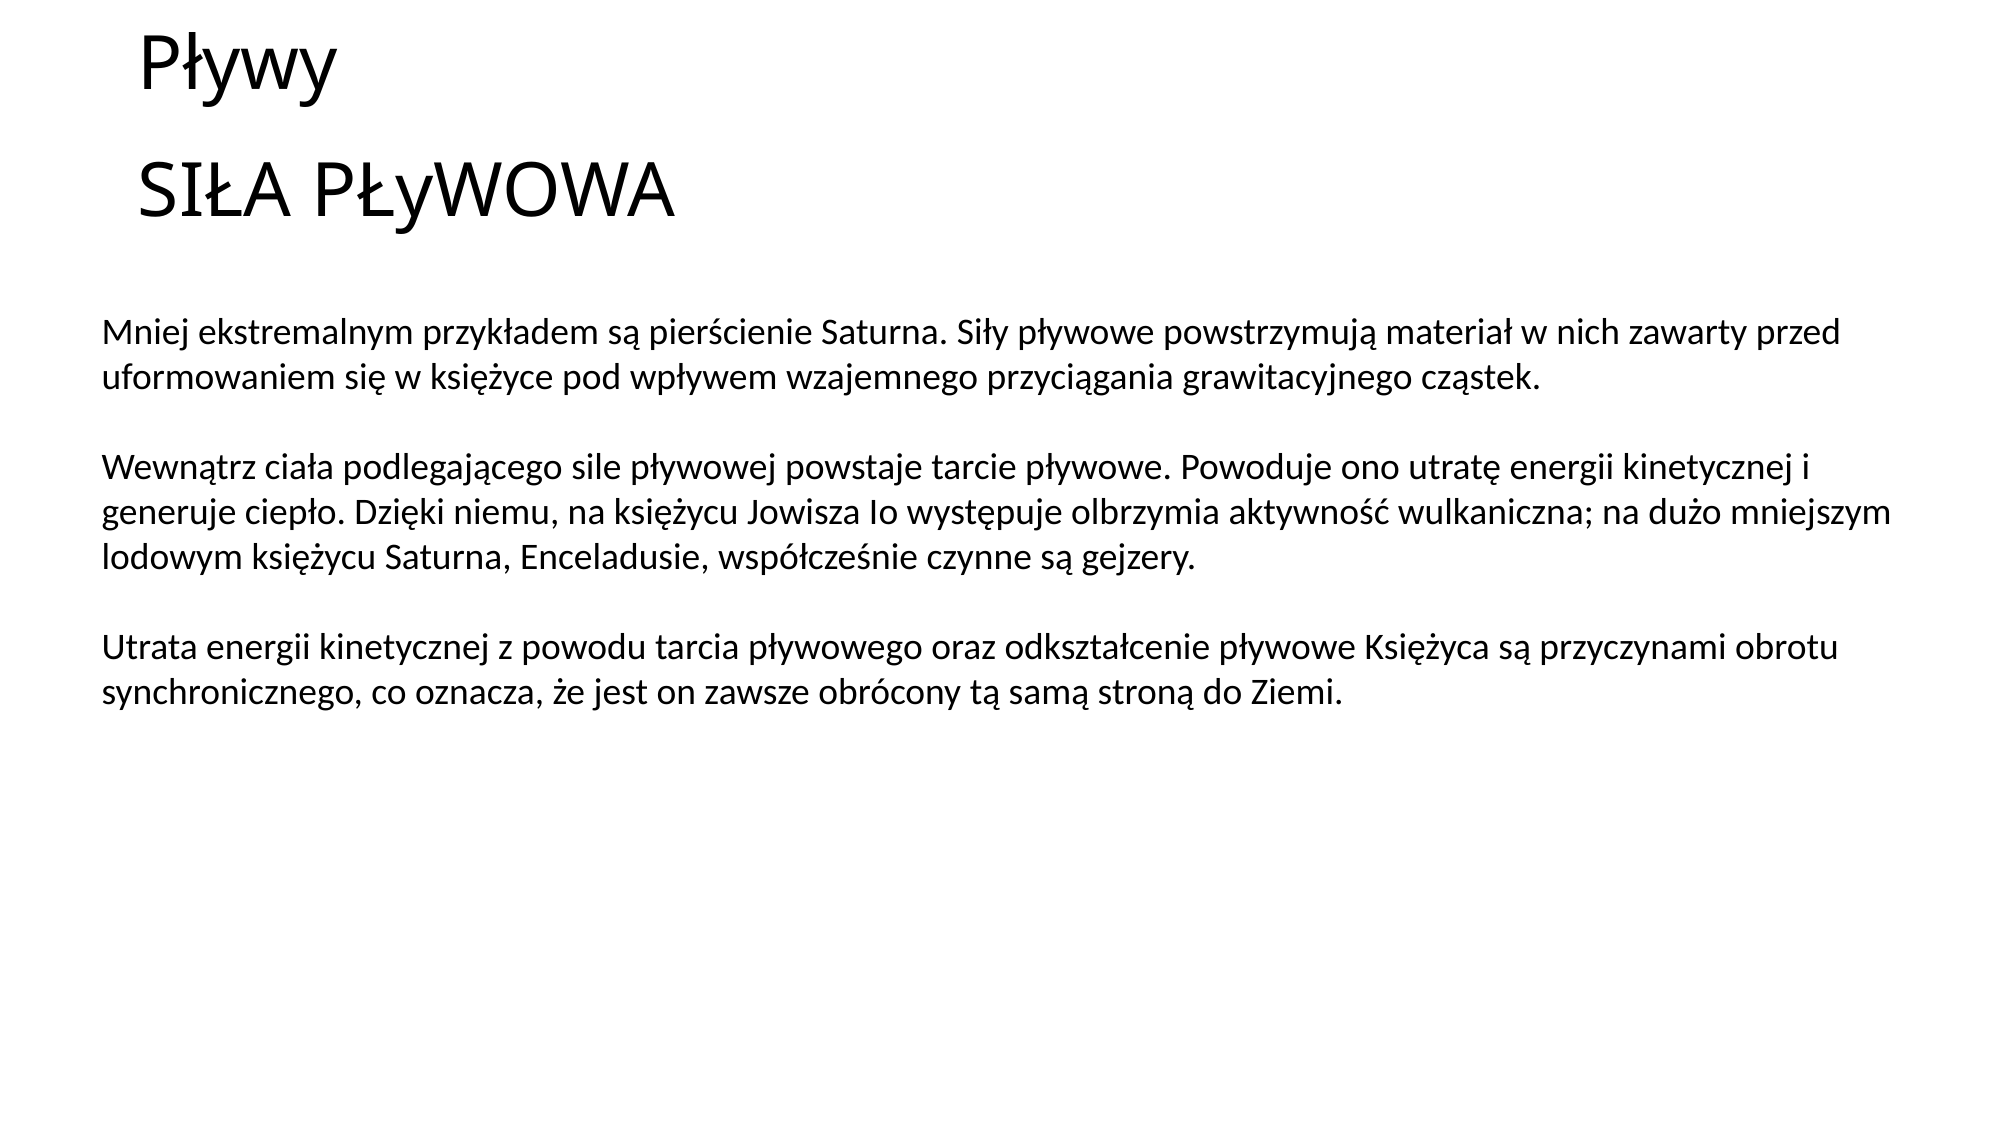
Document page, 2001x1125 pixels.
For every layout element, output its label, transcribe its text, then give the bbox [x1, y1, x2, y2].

text_box Mniej ekstremalnym przykładem są pierścienie Saturna. Siły pływowe powstrzymują materiał w nich zawarty przed uformowaniem się w księżyce pod wpływem wzajemnego przyciągania grawitacyjnego cząstek. Wewnątrz ciała podlegającego sile pływowej powstaje tarcie pływowe. Powoduje ono utratę energii kinetycznej i generuje ciepło. Dzięki niemu, na księżycu Jowisza Io występuje olbrzymia aktywność wulkaniczna; na dużo mniejszym lodowym księżycu Saturna, Enceladusie, współcześnie czynne są gejzery. Utrata energii kinetycznej z powodu tarcia pływowego oraz odkształcenie pływowe Księżyca są przyczynami obrotu synchronicznego, co oznacza, że jest on zawsze obrócony tą samą stroną do Ziemi. [86, 299, 1966, 720]
text_box SIŁA PŁyWOWA [122, 124, 1848, 261]
text_box Pływy [122, 17, 1848, 124]
